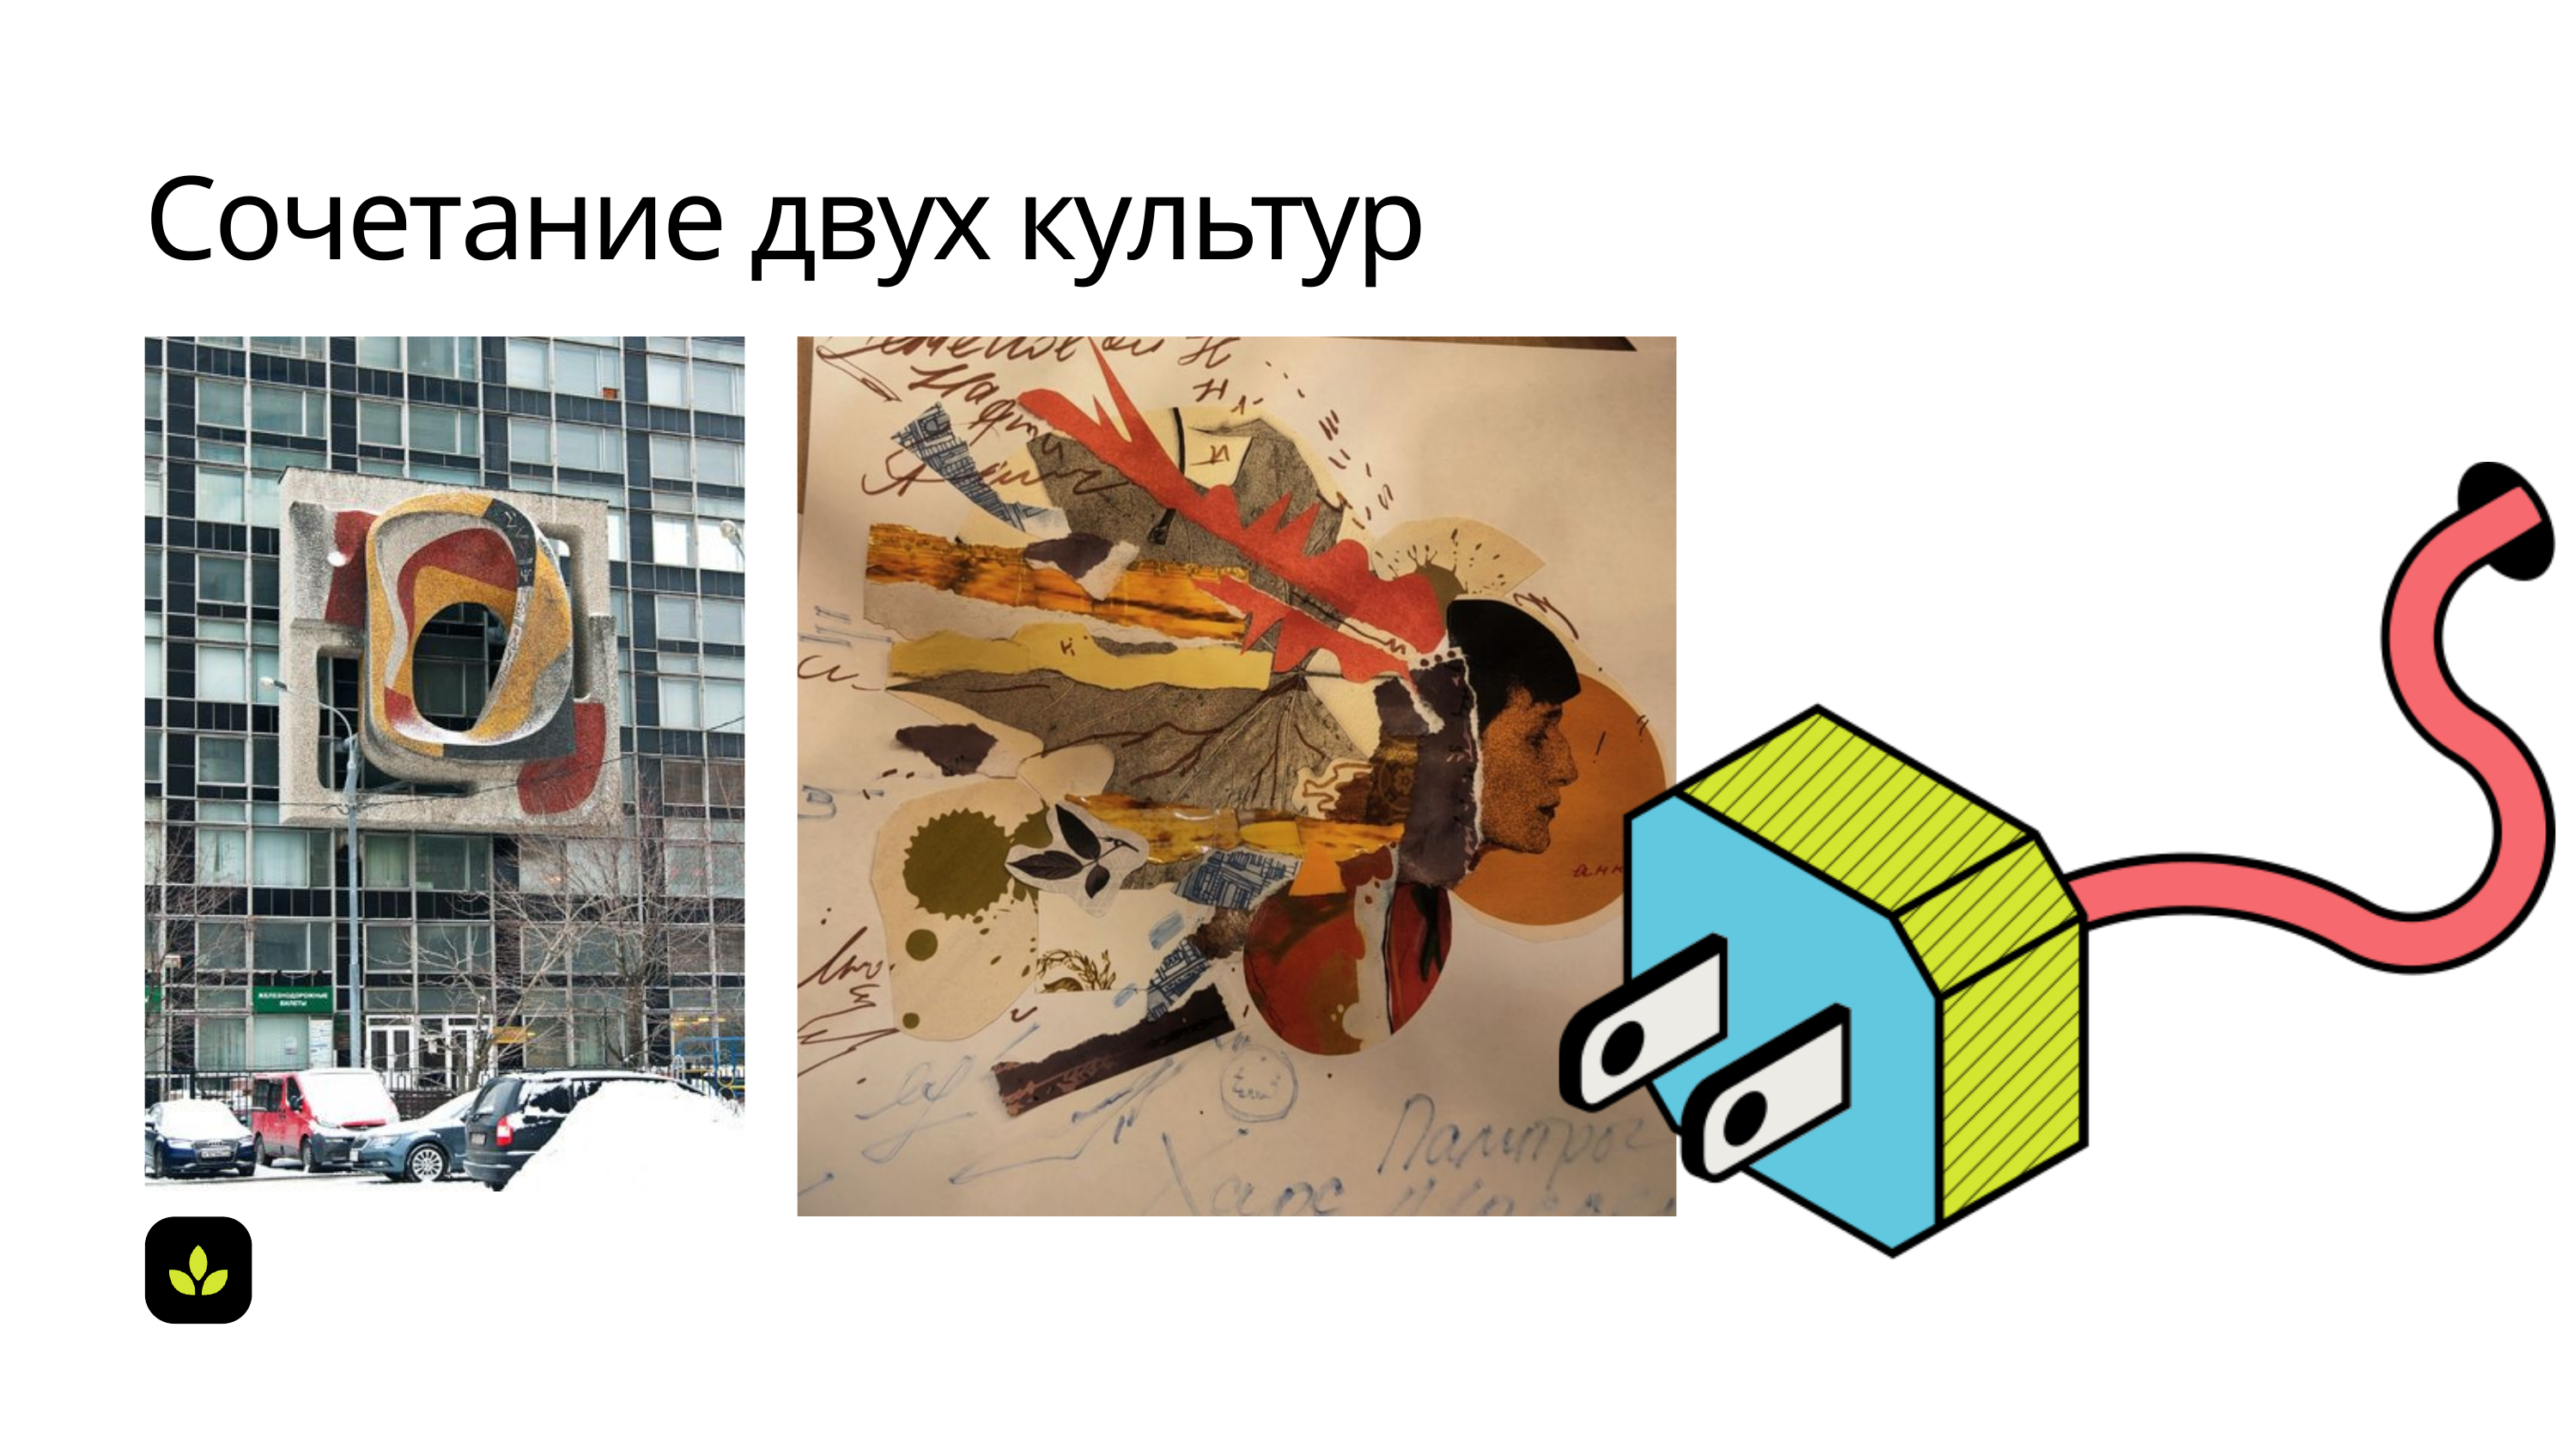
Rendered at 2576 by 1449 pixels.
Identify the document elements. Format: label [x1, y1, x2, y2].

text_box [1558, 462, 2556, 1261]
text_box [144, 1216, 252, 1325]
text_box [144, 712, 745, 1192]
text_box [144, 144, 2432, 704]
text_box [797, 712, 1558, 1216]
